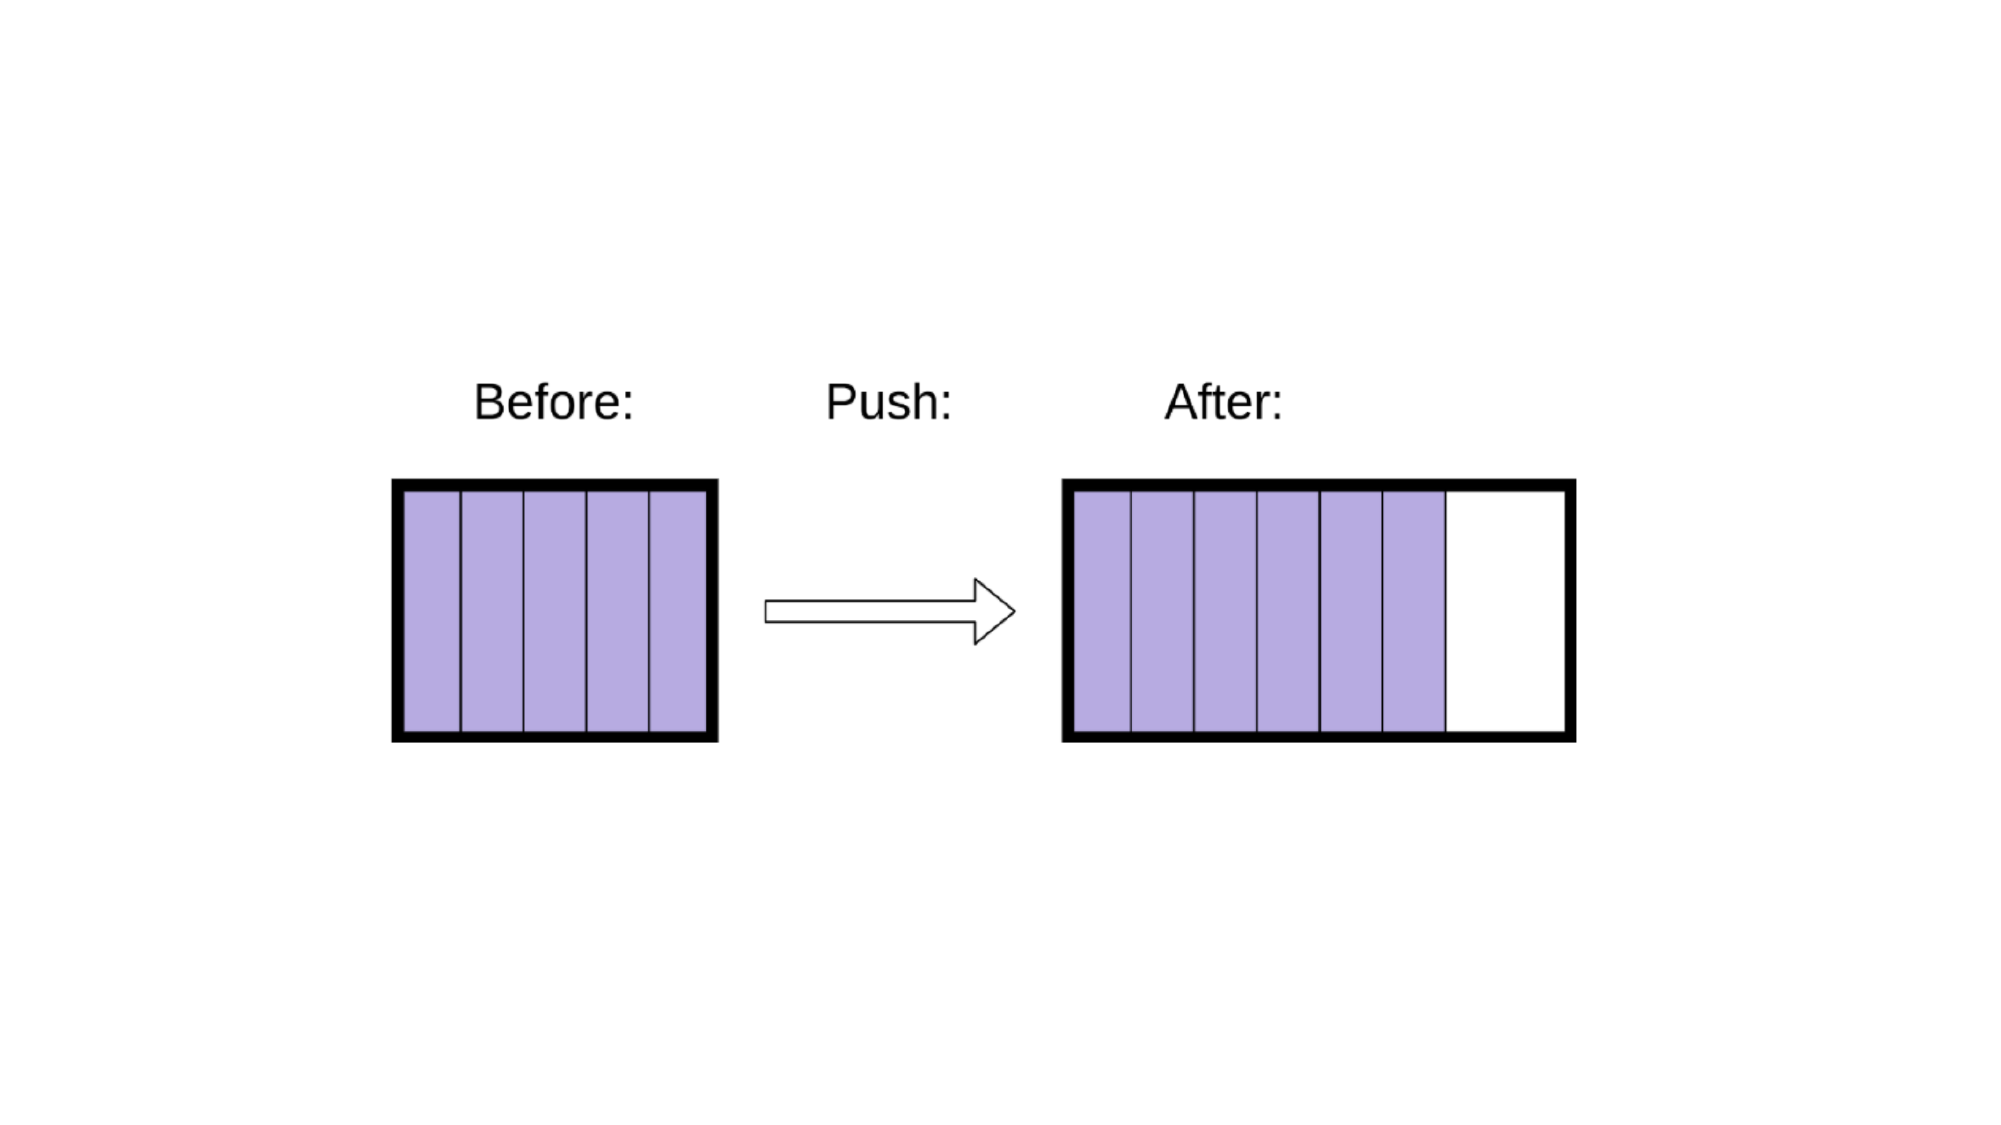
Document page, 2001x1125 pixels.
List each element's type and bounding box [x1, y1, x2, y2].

picture [362, 325, 1638, 800]
